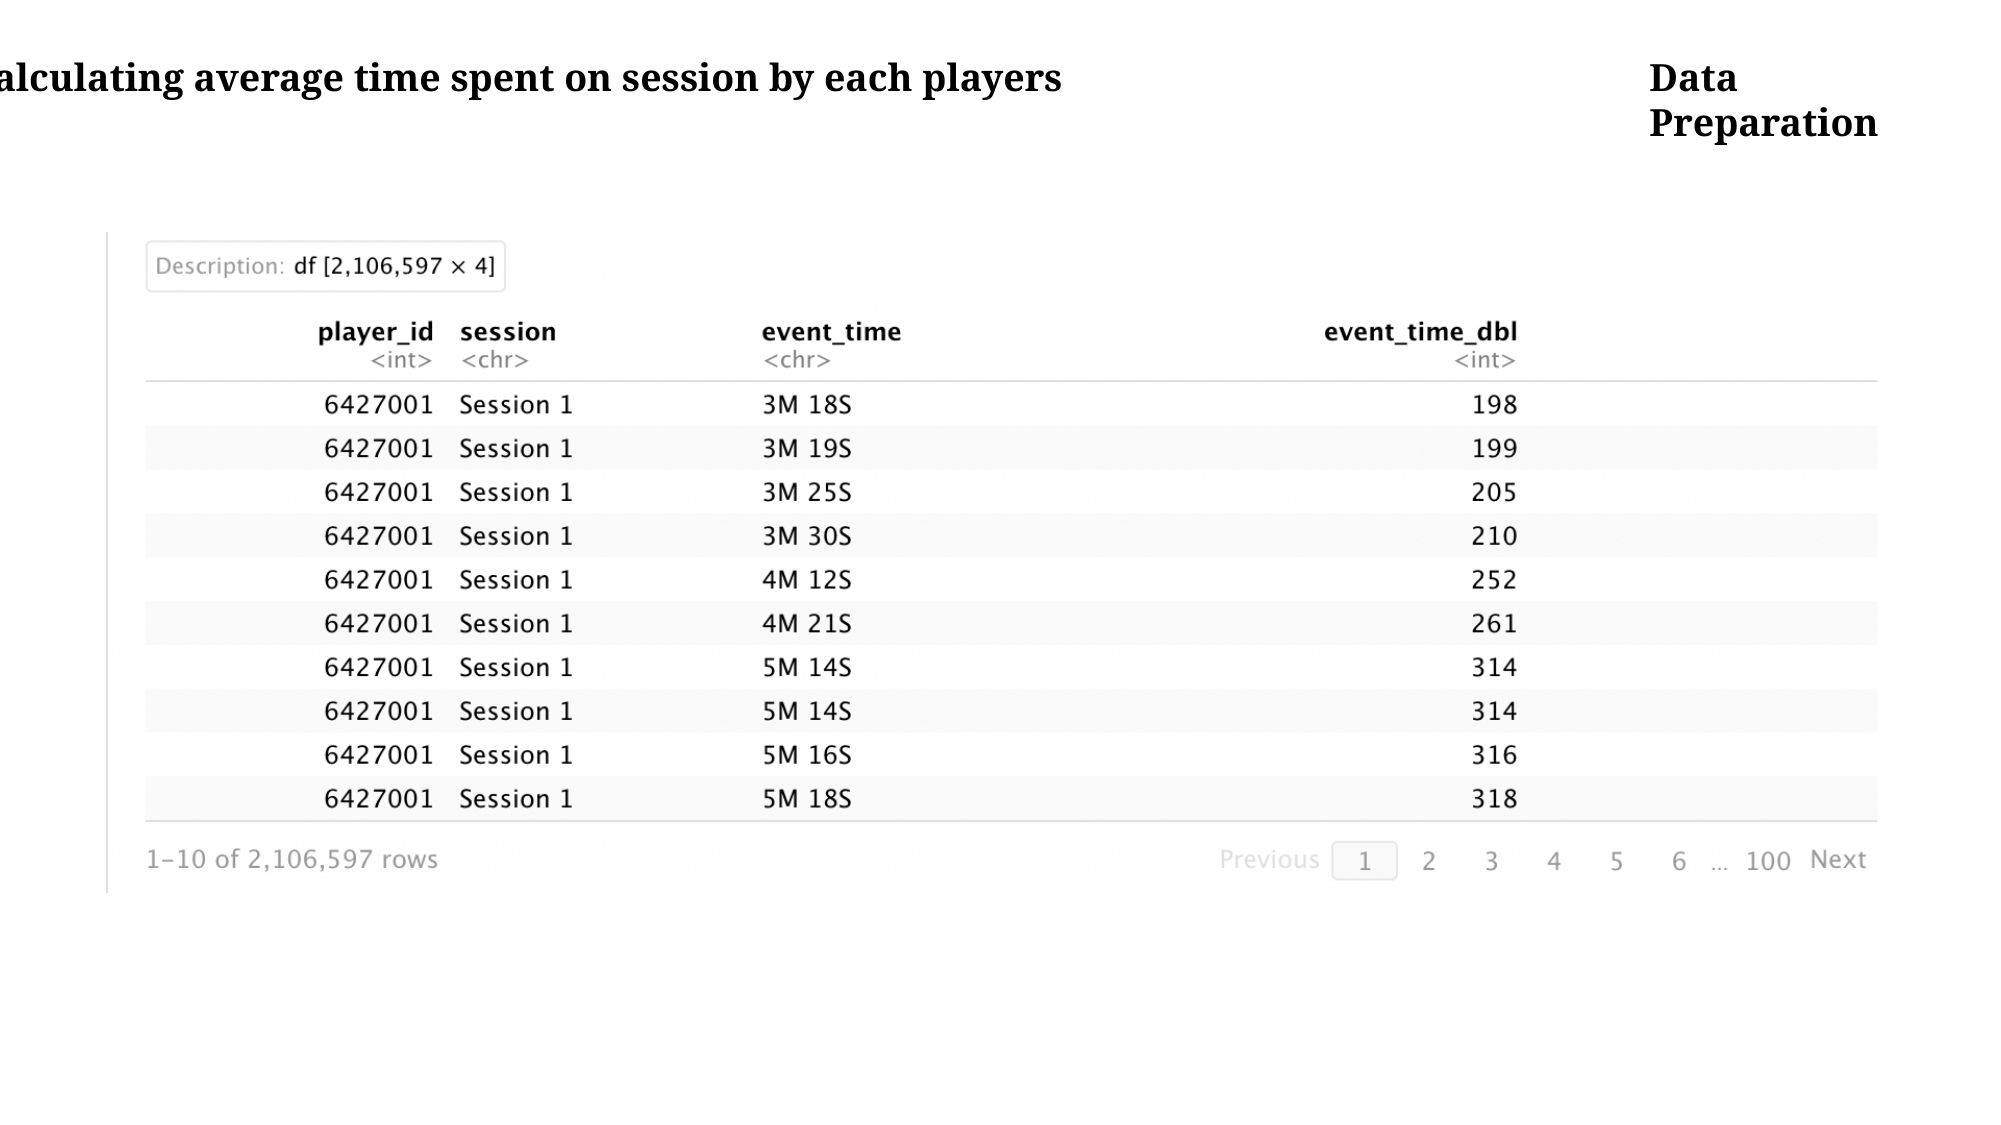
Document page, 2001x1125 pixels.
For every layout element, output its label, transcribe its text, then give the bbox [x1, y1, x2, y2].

picture [106, 232, 1894, 893]
text_box Data Preparation [1634, 46, 1950, 152]
text_box Calculating average time spent on session by each players [0, 46, 1079, 107]
